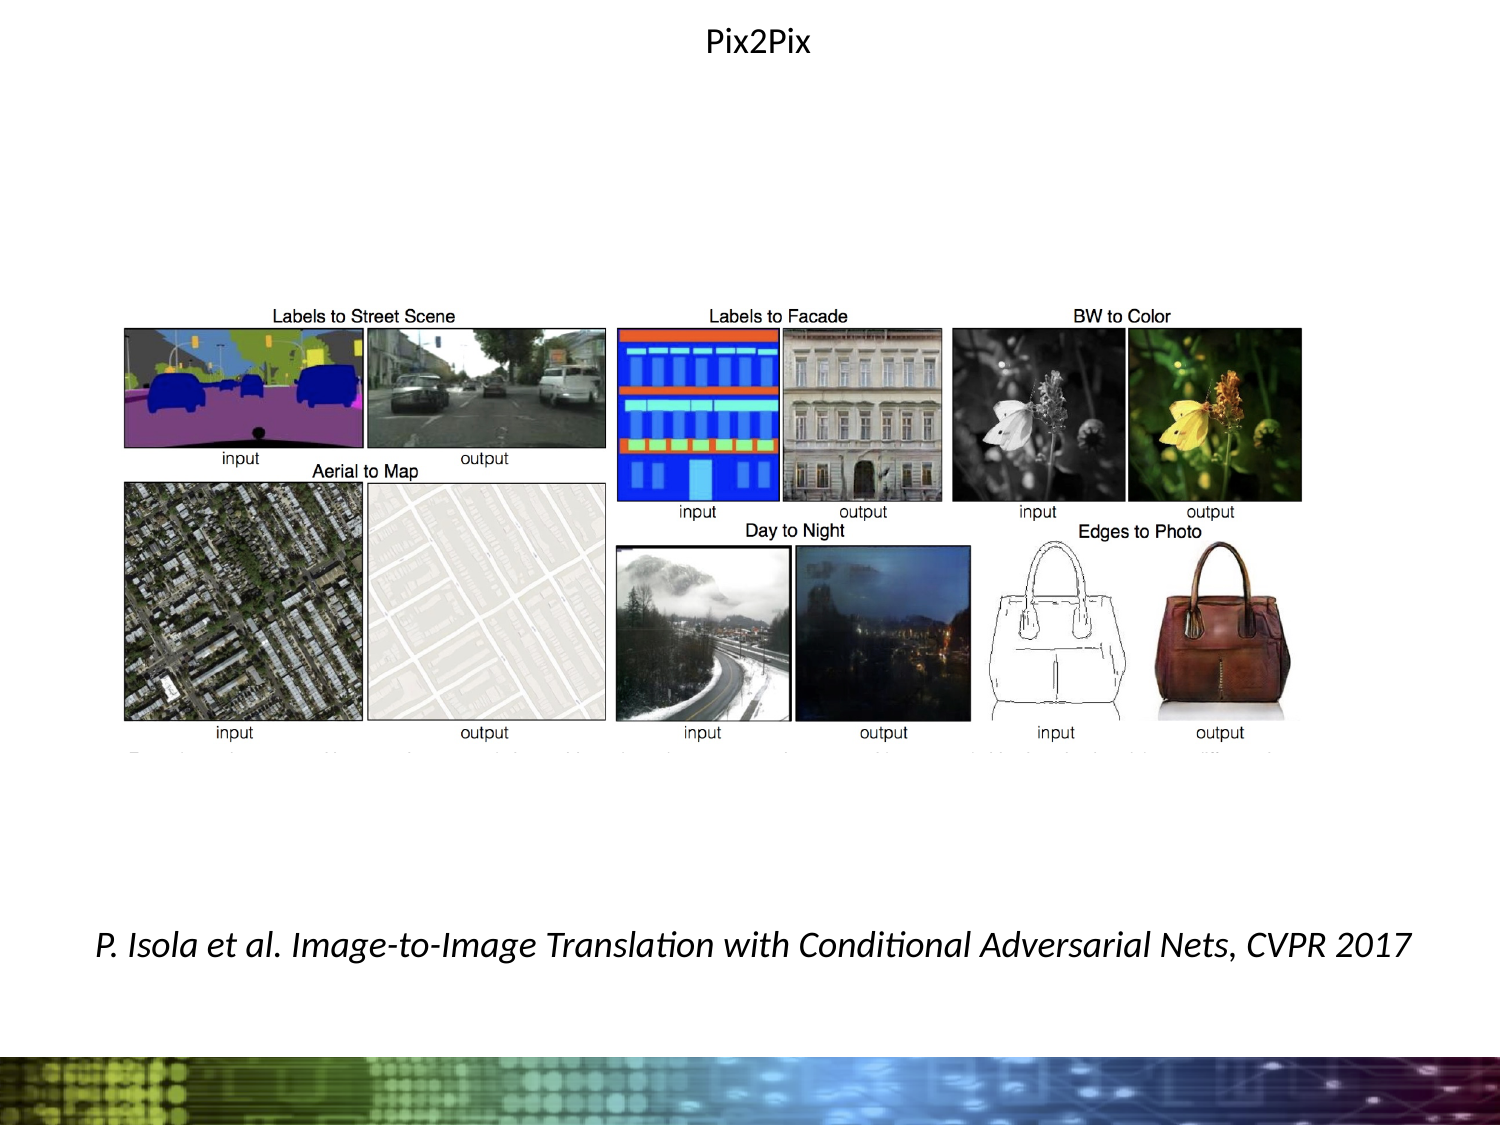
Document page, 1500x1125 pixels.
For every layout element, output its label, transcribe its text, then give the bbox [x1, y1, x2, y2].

text_box P. Isola et al. Image-to-Image Translation with Conditional Adversarial Nets, CVPR 2017 [79, 912, 1427, 973]
picture [83, 291, 1351, 753]
title Pix2Pix [75, 9, 1443, 70]
picture [0, 1057, 1500, 1125]
